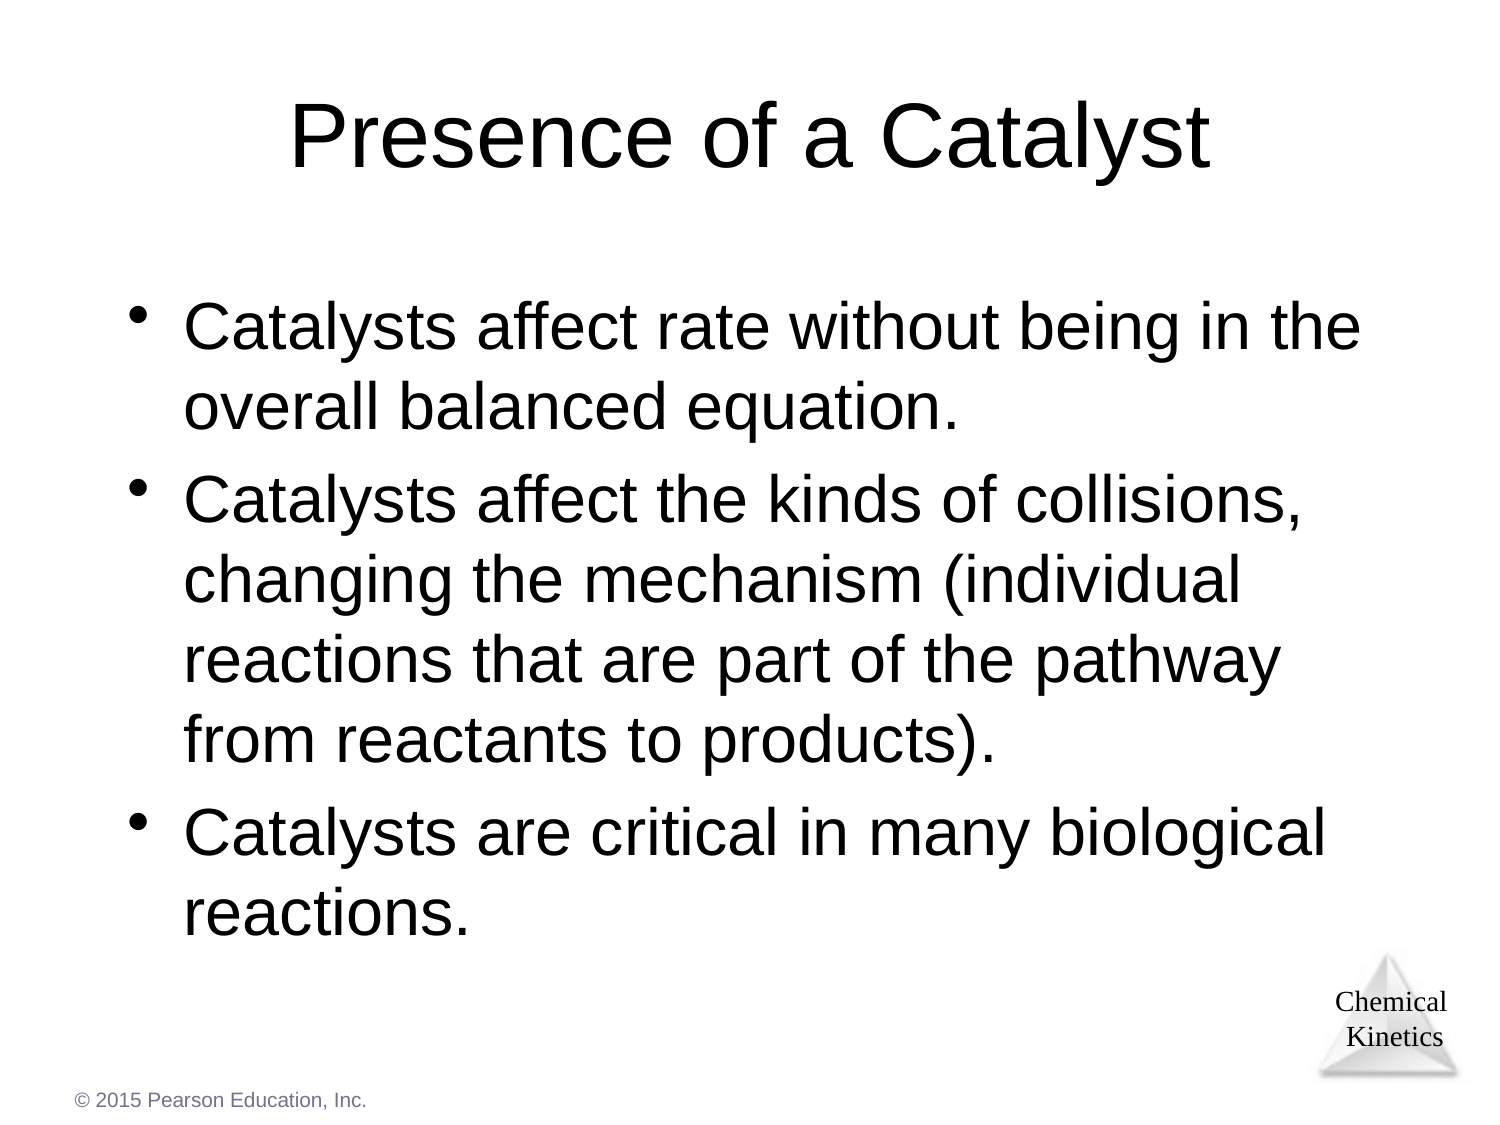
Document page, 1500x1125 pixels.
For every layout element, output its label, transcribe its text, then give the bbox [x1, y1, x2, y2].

picture [1275, 899, 1500, 1125]
title Presence of a Catalyst [0, 37, 1500, 225]
list Catalysts affect rate without being in the overall balanced equation. Catalysts affect the kinds of collisions, changing the mechanism (individual reactions that are part of the pathway from reactants to products). Catalysts are critical in many biological reactions. [112, 275, 1388, 963]
